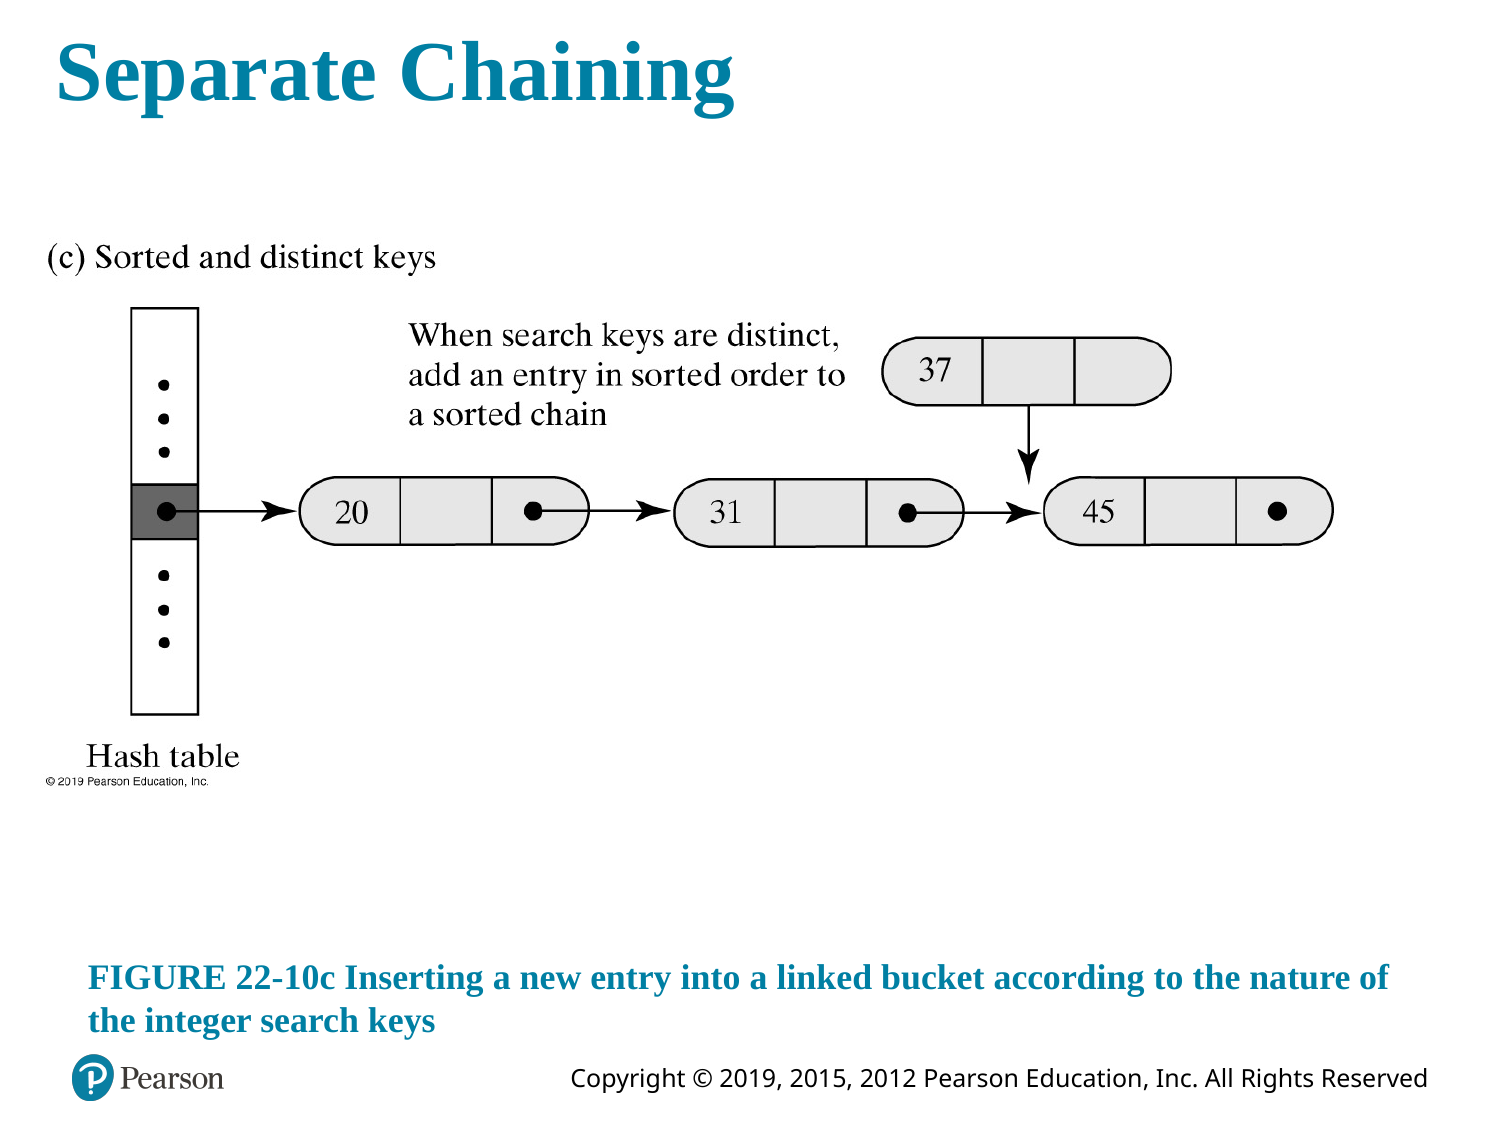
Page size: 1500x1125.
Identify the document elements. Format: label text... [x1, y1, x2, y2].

list FIGURE 22-10c Inserting a new entry into a linked bucket according to the nature of the integer search keys [72, 937, 1424, 1056]
picture [80, 1063, 106, 1088]
picture [40, 237, 1339, 792]
picture [72, 1087, 83, 1101]
picture [72, 1056, 83, 1070]
title Separate Chaining [40, 0, 1438, 133]
picture [98, 1056, 224, 1101]
